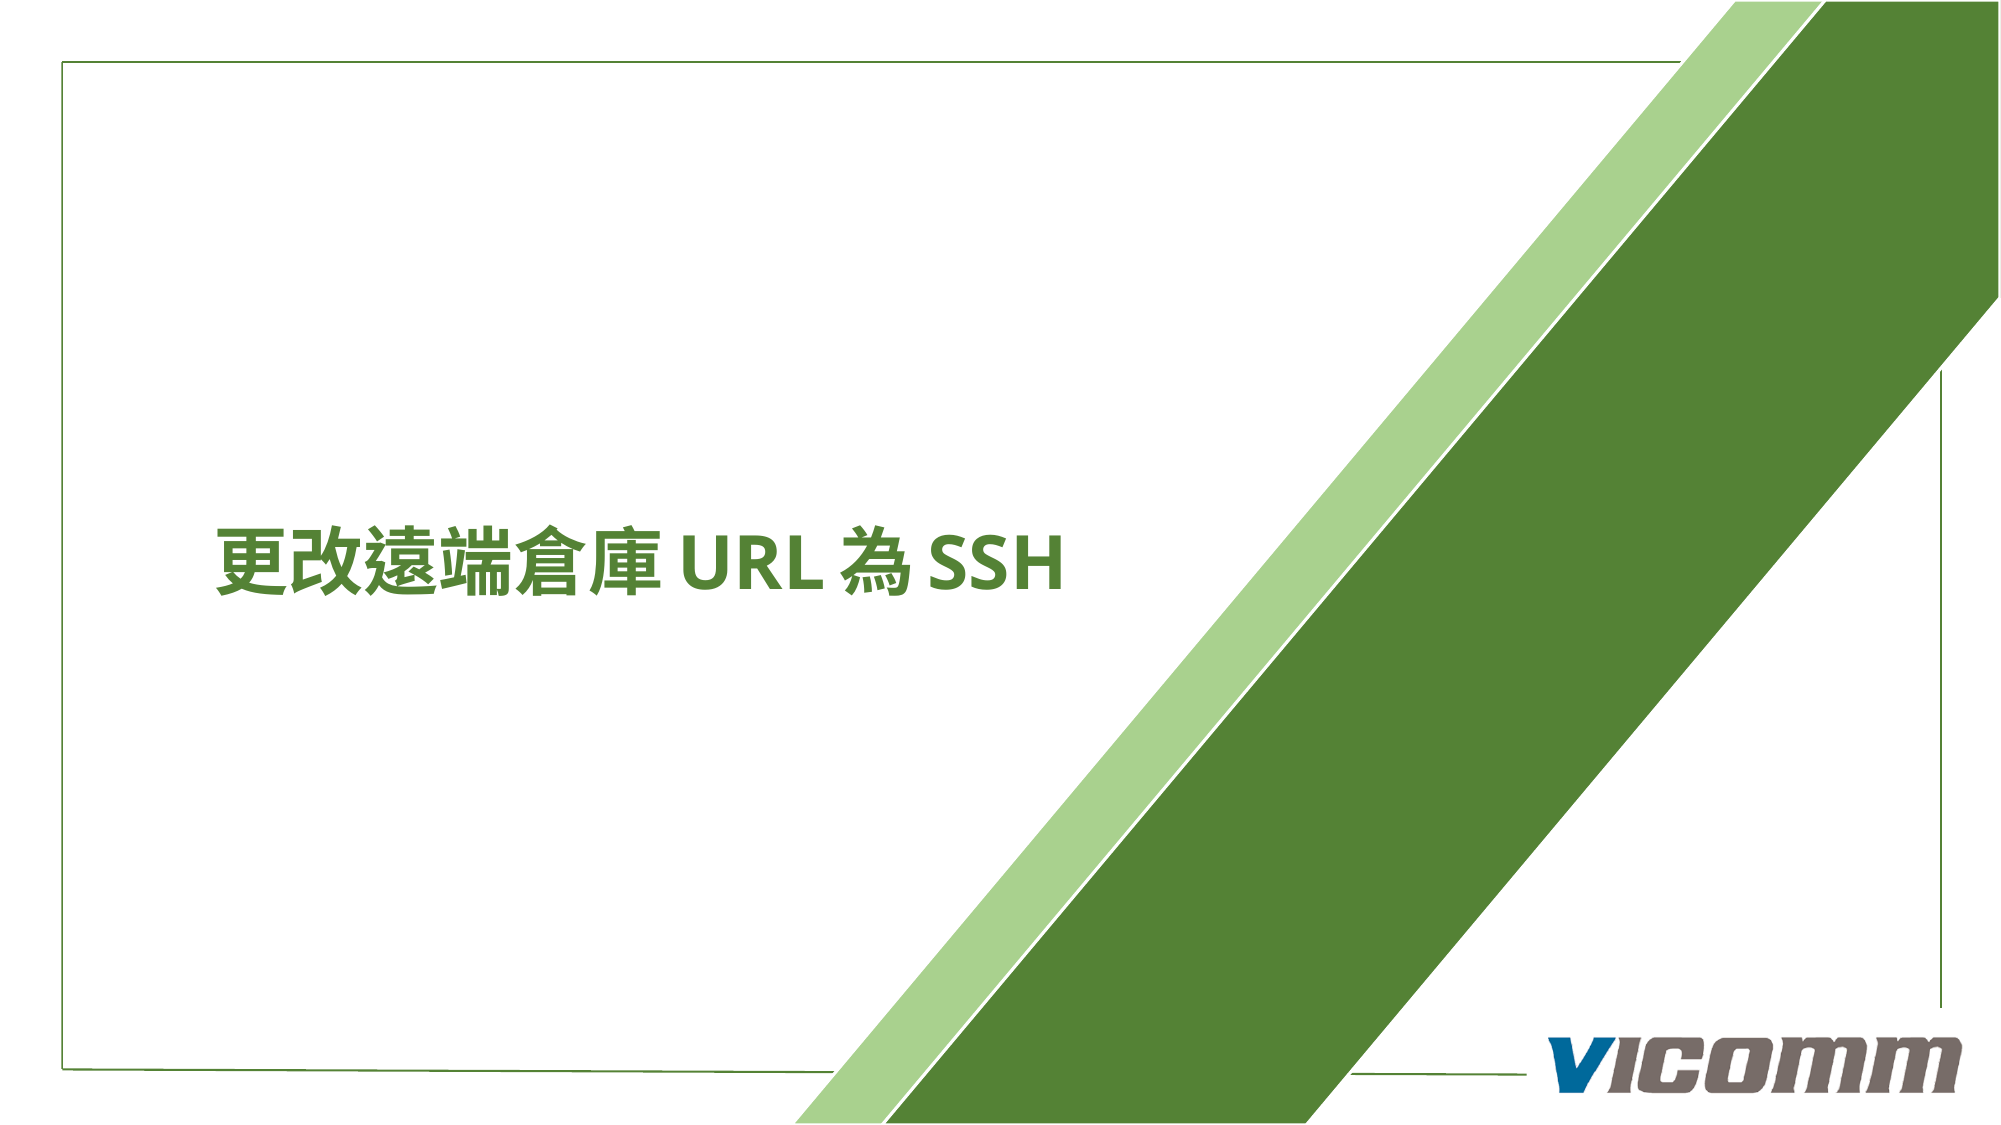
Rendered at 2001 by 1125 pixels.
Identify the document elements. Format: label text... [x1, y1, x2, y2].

list 更改遠端倉庫URL為SSH [198, 483, 1169, 648]
picture [1534, 1016, 1977, 1110]
